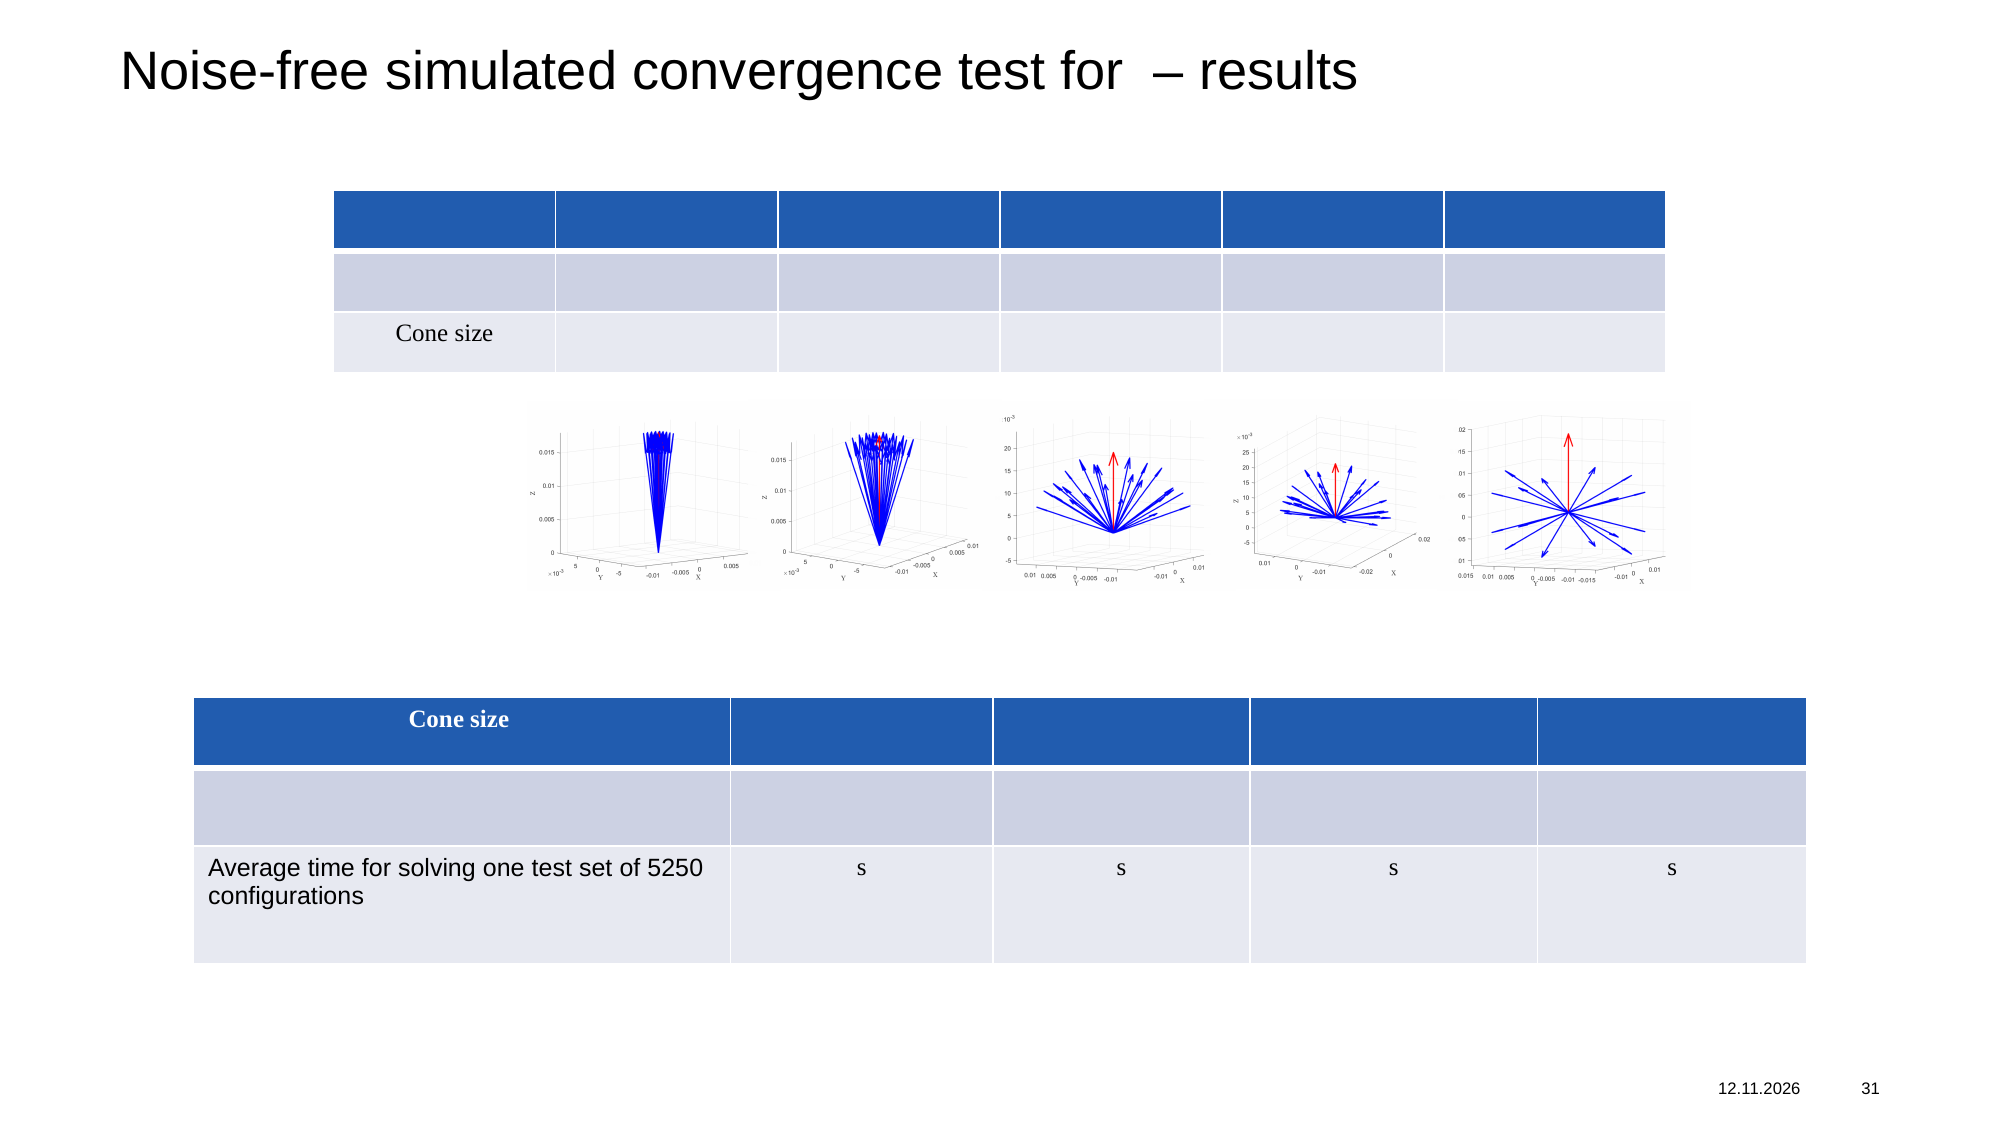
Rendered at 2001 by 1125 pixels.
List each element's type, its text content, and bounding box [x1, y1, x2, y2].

slide_number 31 [1827, 1069, 1880, 1106]
picture [526, 399, 1691, 591]
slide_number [1718, 1069, 1819, 1106]
